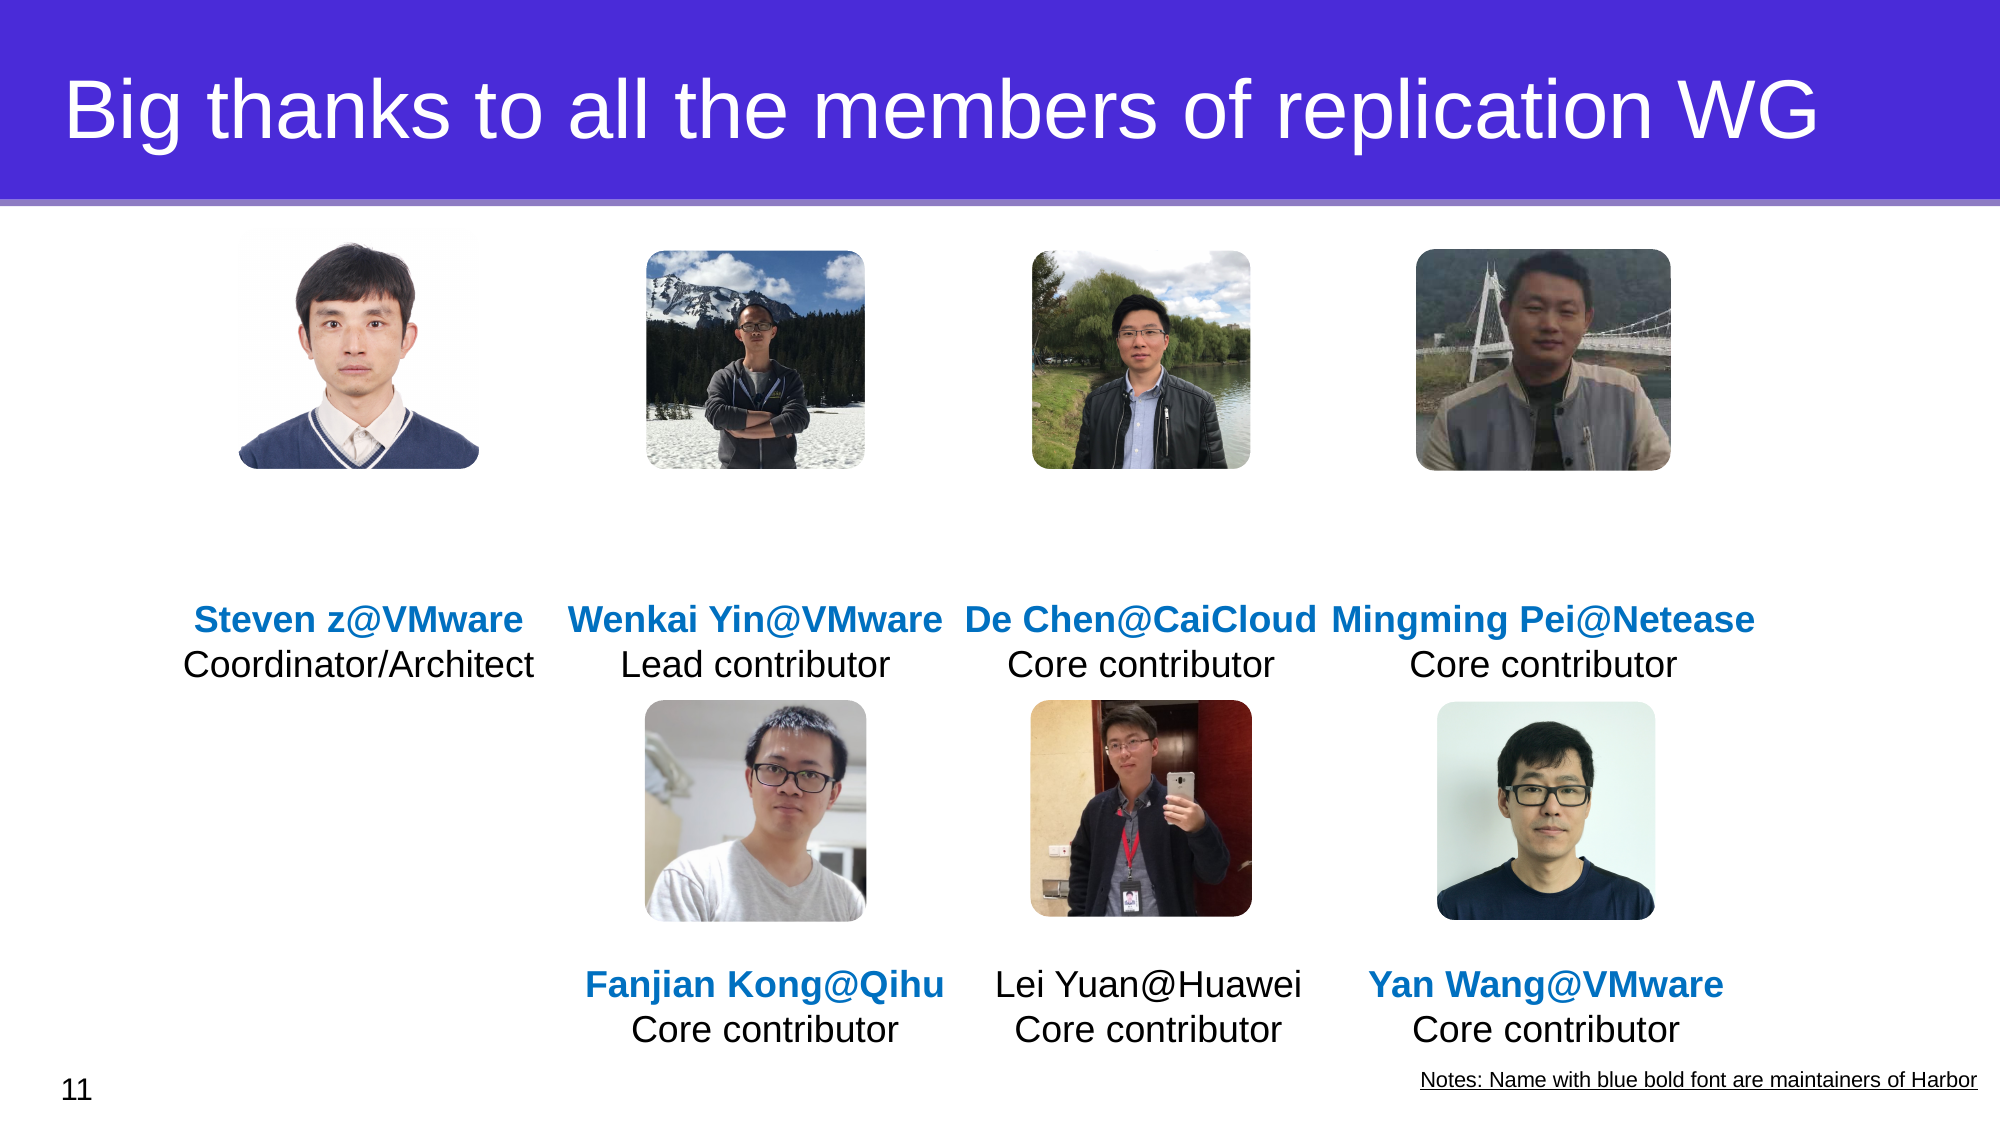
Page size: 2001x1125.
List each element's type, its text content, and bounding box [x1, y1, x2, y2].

picture [1030, 699, 1253, 917]
text_box Yan Wang@VMware Core contributor [1353, 952, 1739, 1058]
picture [1435, 699, 1658, 922]
picture [236, 226, 481, 471]
text_box Notes: Name with blue bold font are maintainers of Harbor [1405, 1058, 1994, 1100]
text_box De Chen@CaiCloud Core contributor [949, 587, 1316, 693]
text_box Lei Yuan@Huawei Core contributor [979, 952, 1317, 1058]
picture [644, 248, 867, 471]
title Big thanks to all the members of replication WG [43, 34, 1907, 161]
picture [644, 699, 867, 922]
picture [1415, 248, 1671, 471]
text_box Mingming Pei@Netease Core contributor [1316, 587, 1771, 693]
slide_number 11 [40, 1044, 161, 1125]
text_box Fanjian Kong@Qihu Core contributor [570, 952, 961, 1058]
picture [1030, 248, 1253, 471]
text_box Steven z@VMware Coordinator/Architect [168, 587, 550, 693]
text_box Wenkai Yin@VMware Lead contributor [553, 587, 949, 693]
